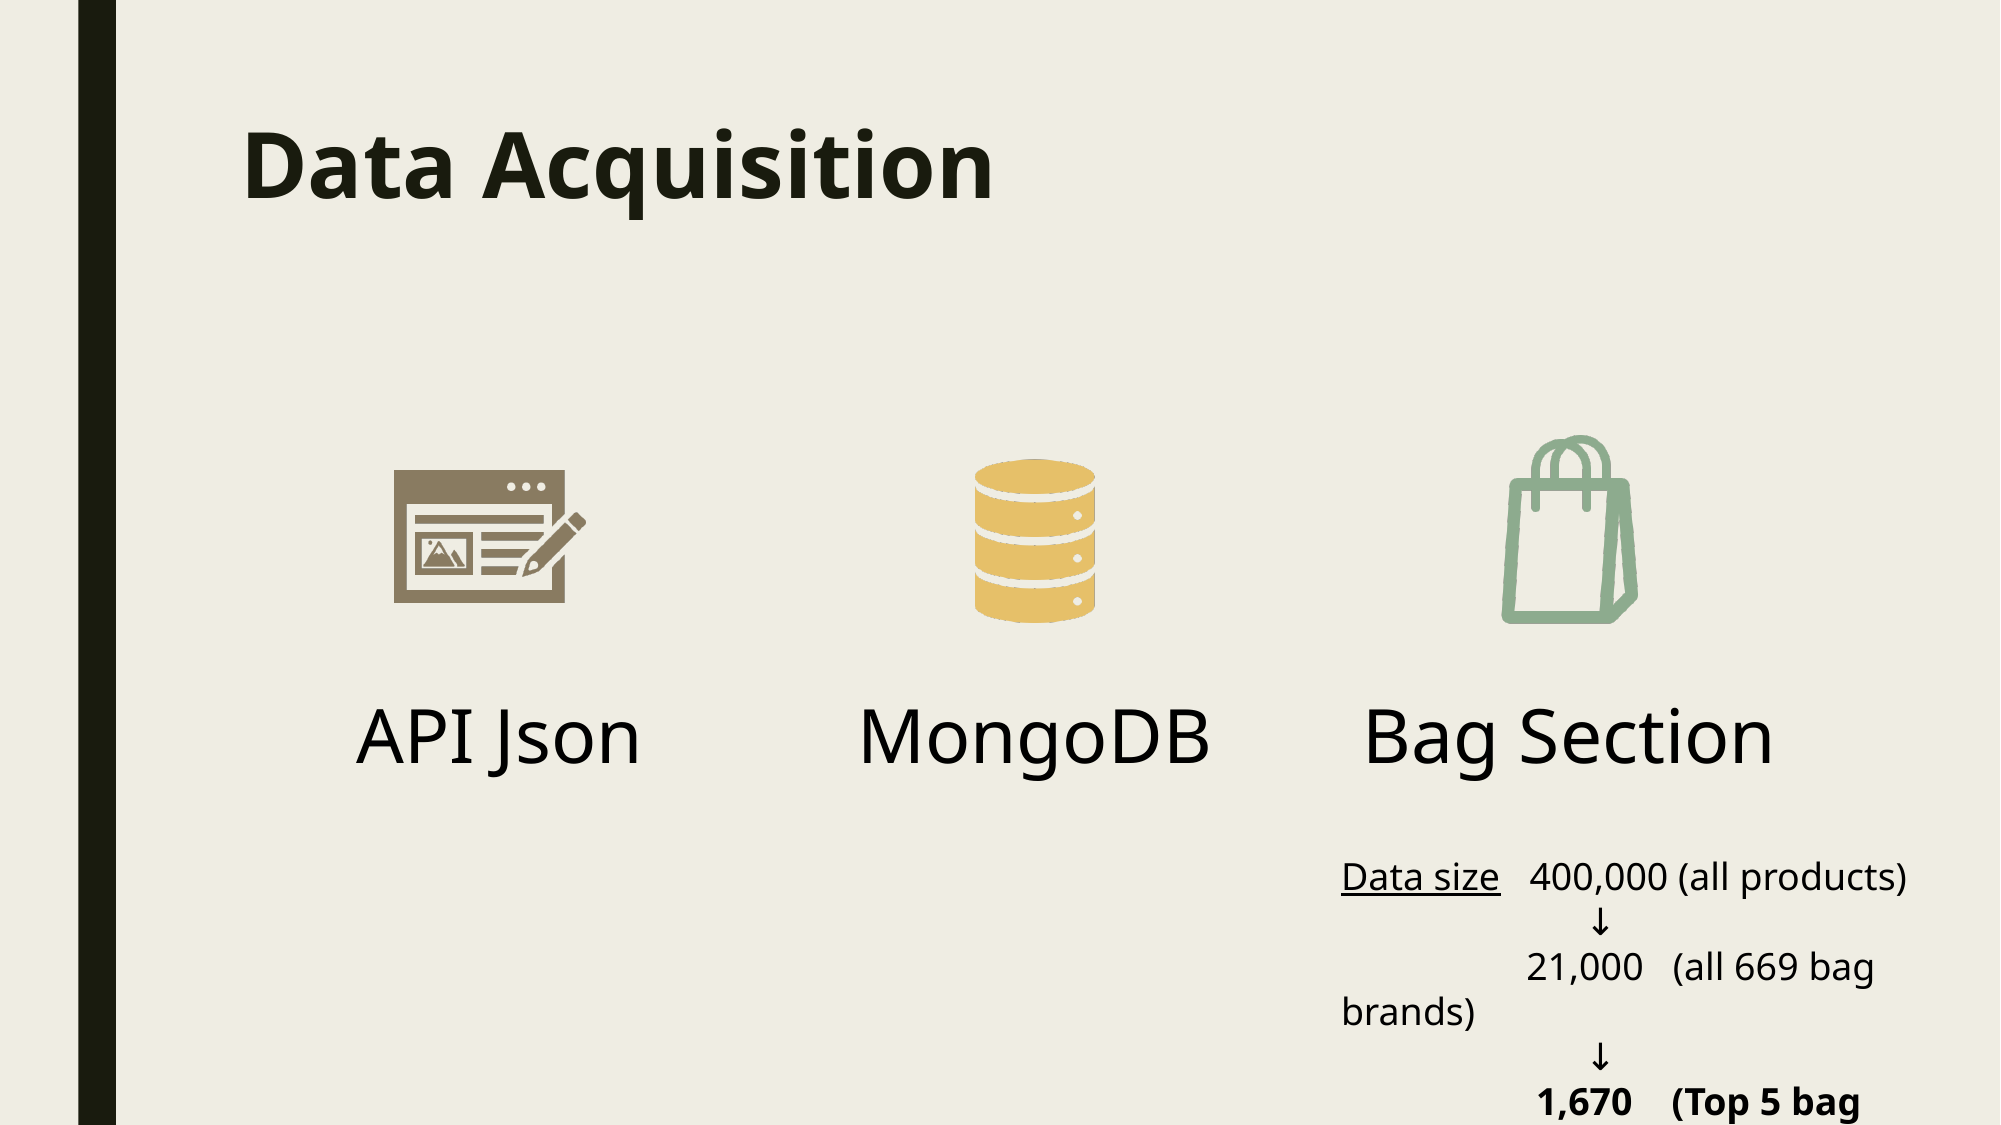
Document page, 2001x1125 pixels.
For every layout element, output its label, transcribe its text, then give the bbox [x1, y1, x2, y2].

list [246, 322, 1823, 910]
text_box Data size 400,000 (all products) ↓ 21,000 (all 669 bag brands) ↓ 1,670 (Top 5 bag brands) [1326, 845, 2000, 1125]
title Data Acquisition [225, 112, 1800, 357]
